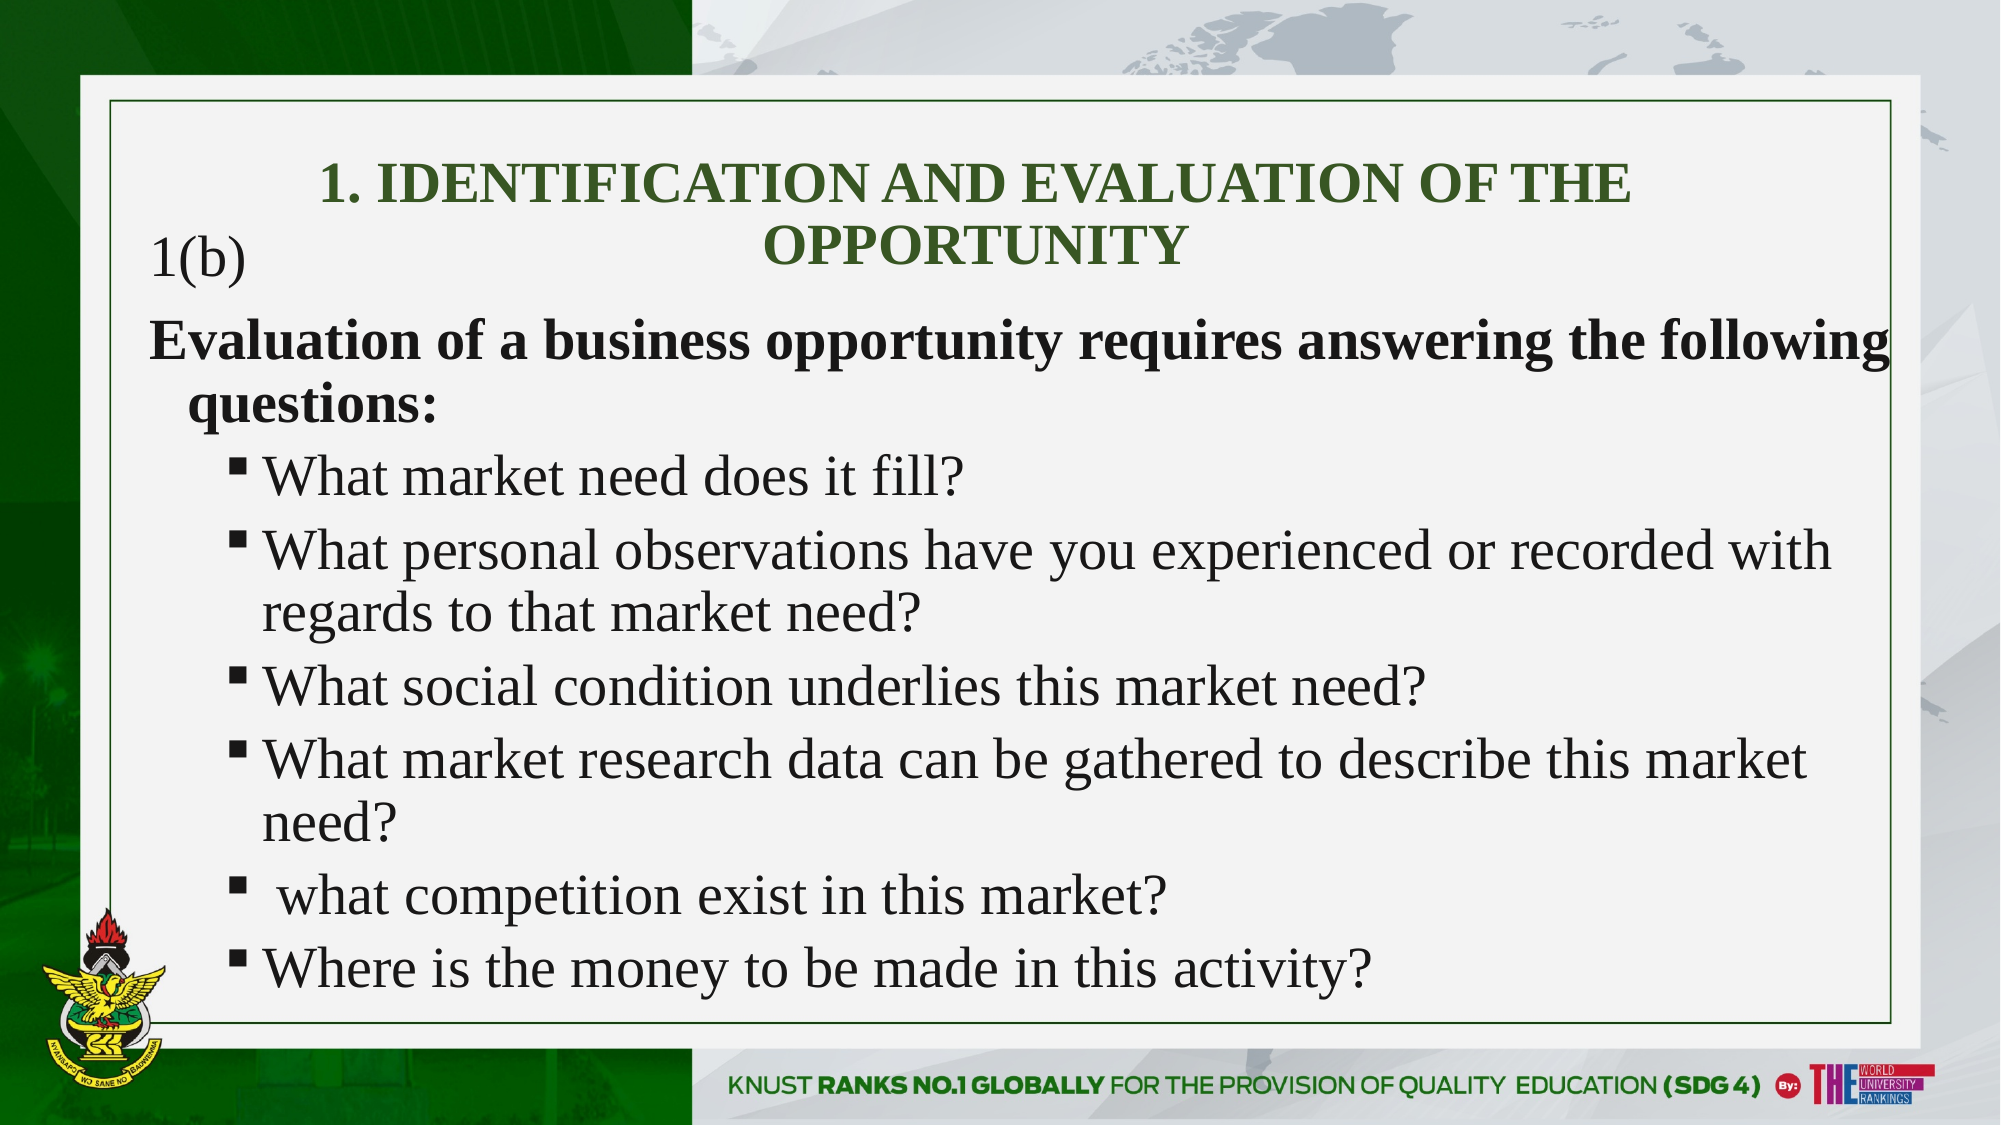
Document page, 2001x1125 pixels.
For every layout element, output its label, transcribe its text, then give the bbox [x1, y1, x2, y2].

list 1(b) Evaluation of a business opportunity requires answering the following questions: What market need does it fill? What personal observations have you experienced or recorded with regards to that market need? What social condition underlies this market need? What market research data can be gathered to describe this market need? what competition exist in this market? Where is the money to be made in this activity? [134, 218, 1938, 1075]
picture [0, 0, 2001, 1125]
title 1. IDENTIFICATION AND EVALUATION OF THE OPPORTUNITY [182, 149, 1770, 218]
